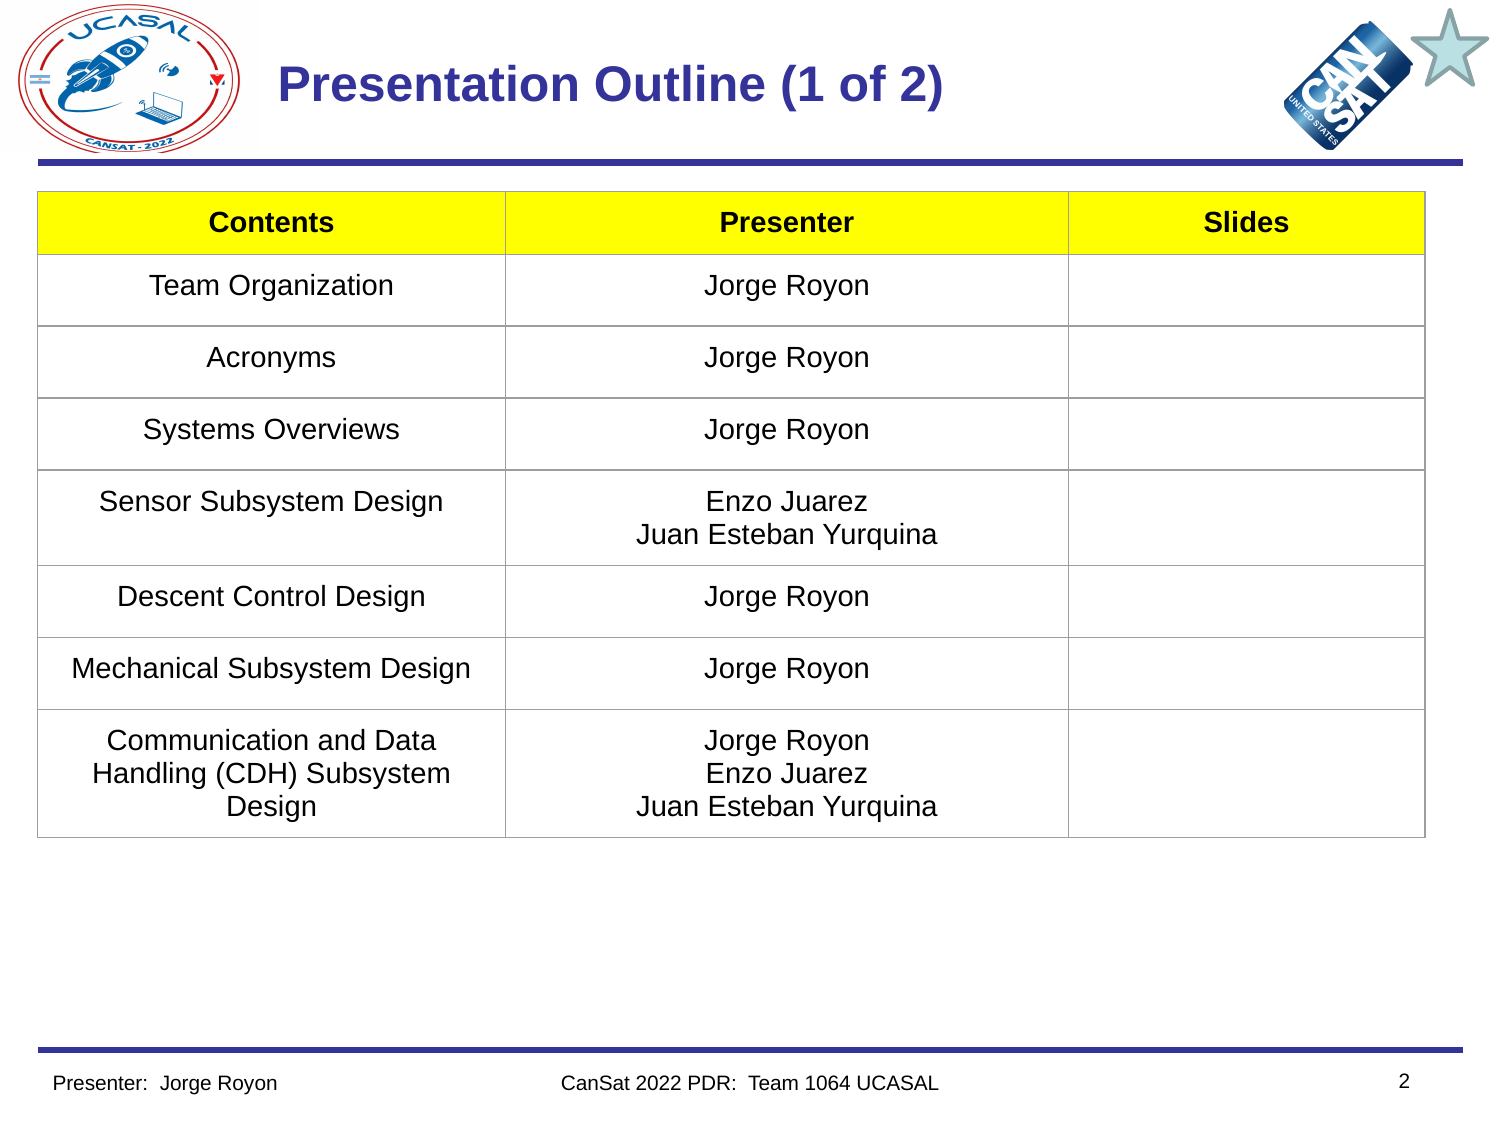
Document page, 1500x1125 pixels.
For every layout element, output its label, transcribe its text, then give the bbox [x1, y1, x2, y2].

table_cell Jorge Royon [506, 638, 1068, 709]
table_cell [1069, 255, 1424, 325]
table_cell Systems Overviews [38, 399, 505, 469]
table_cell Jorge Royon Enzo Juarez Juan Esteban Yurquina [506, 710, 1068, 837]
slide_number ‹#› [1312, 1059, 1425, 1100]
table_cell [1069, 710, 1424, 837]
table_cell Jorge Royon [506, 327, 1068, 397]
table_cell Jorge Royon [506, 566, 1068, 637]
picture [0, 0, 260, 153]
table_cell [1069, 399, 1424, 469]
table_cell [1069, 327, 1424, 397]
table_cell Descent Control Design [38, 566, 505, 637]
table_cell Mechanical Subsystem Design [38, 638, 505, 709]
table_cell Team Organization [38, 255, 505, 325]
table_cell [1069, 638, 1424, 709]
table_cell [1069, 471, 1424, 565]
table_header Slides [1069, 192, 1424, 254]
table_cell Jorge Royon [506, 399, 1068, 469]
text_box [1412, 9, 1488, 85]
table_cell Sensor Subsystem Design [38, 471, 505, 565]
table_header Presenter [506, 192, 1068, 254]
table_cell Communication and Data Handling (CDH) Subsystem Design [38, 710, 505, 837]
table_cell Acronyms [38, 327, 505, 397]
table_cell Jorge Royon [506, 255, 1068, 325]
table_cell [1069, 566, 1424, 637]
table_header Contents [38, 192, 505, 254]
picture [1284, 21, 1413, 150]
text_box Presenter: Jorge Royon [37, 1062, 413, 1103]
title Presentation Outline (1 of 2) [263, 12, 1238, 150]
table_cell Enzo Juarez Juan Esteban Yurquina [506, 471, 1068, 565]
footer CanSat 2022 PDR: Team 1064 UCASAL [450, 1062, 1050, 1103]
